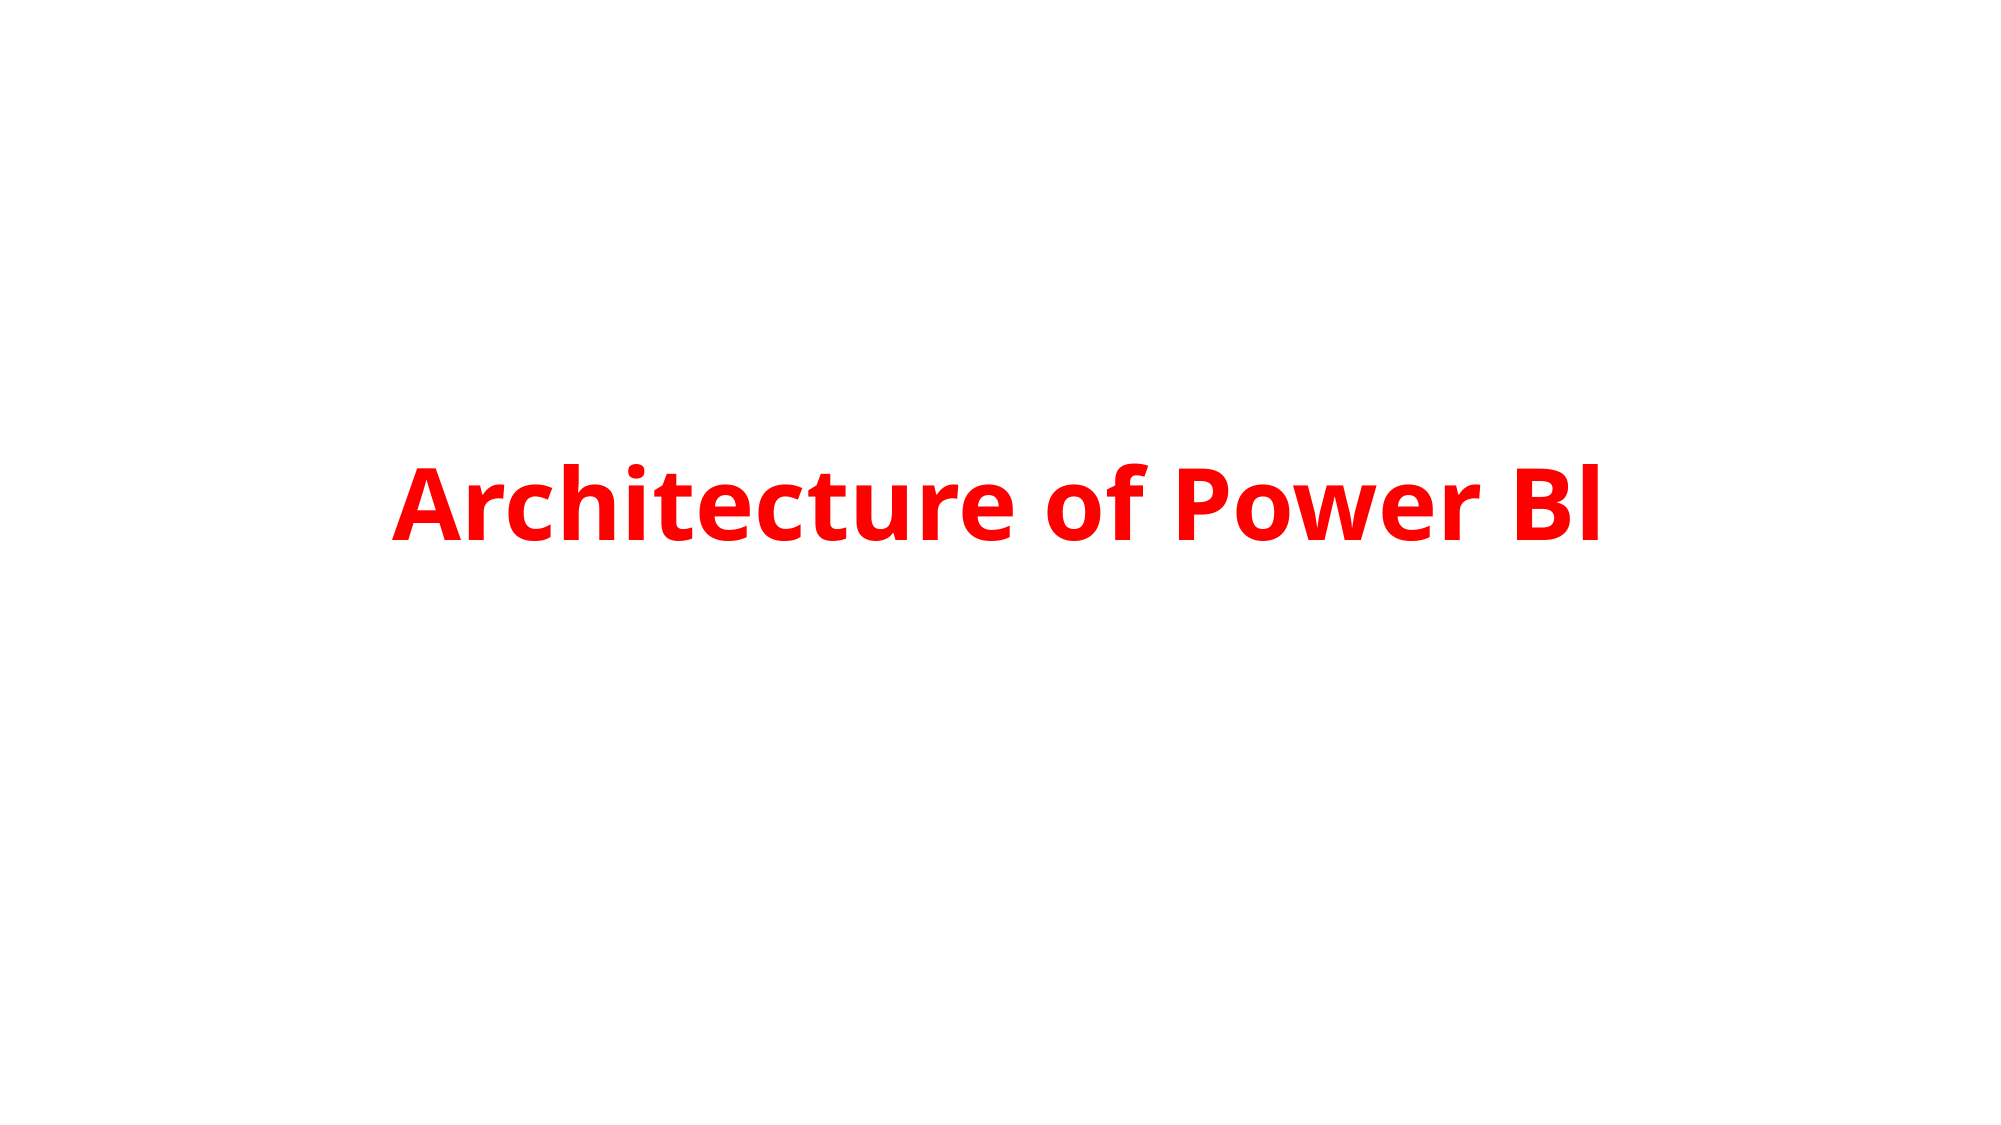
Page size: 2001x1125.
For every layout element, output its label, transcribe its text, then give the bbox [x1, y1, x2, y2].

title Architecture of Power Bl [0, 399, 2000, 617]
